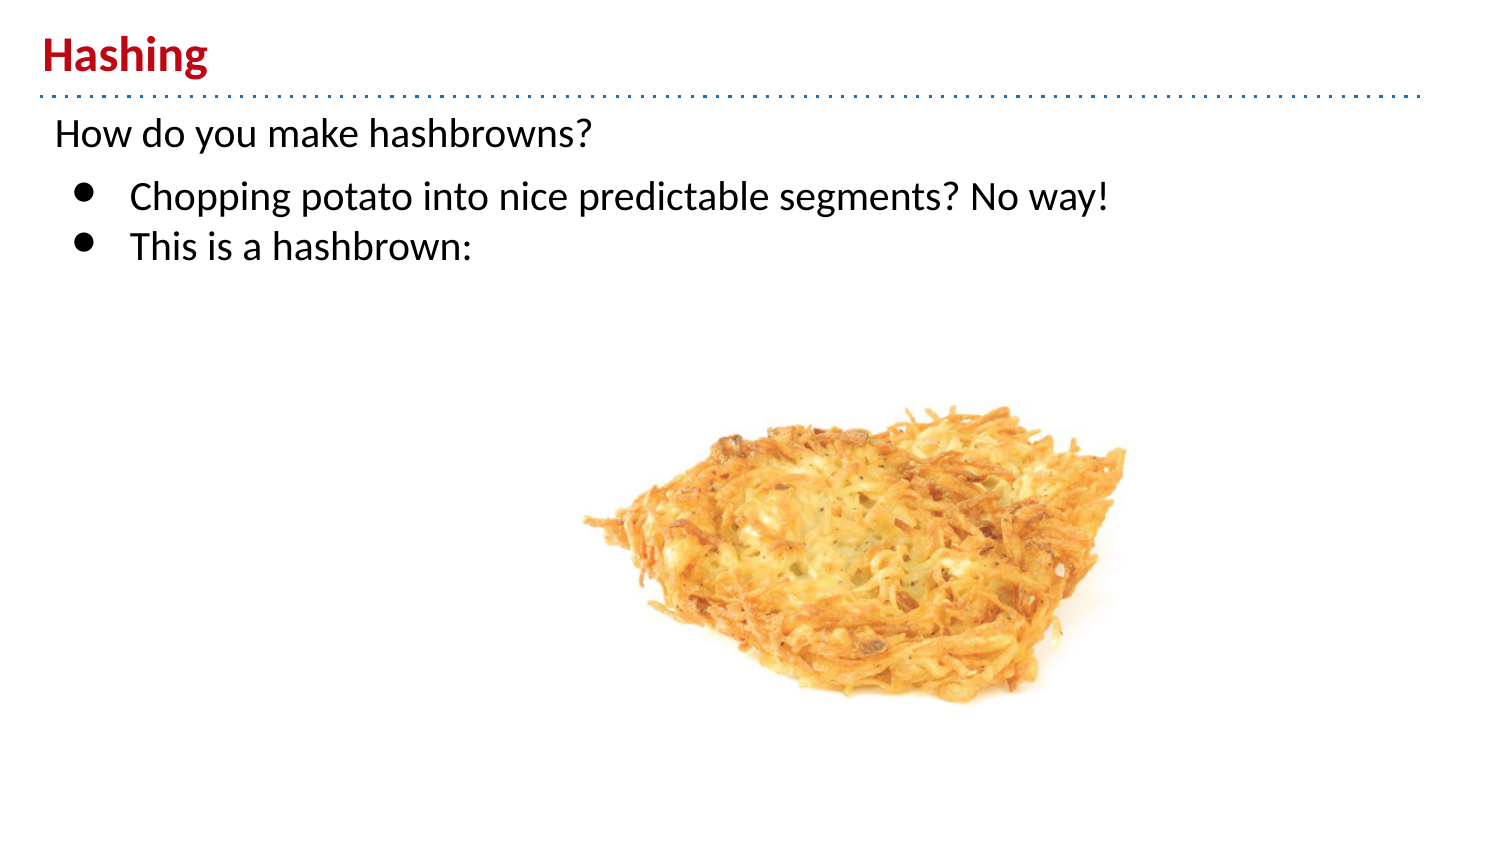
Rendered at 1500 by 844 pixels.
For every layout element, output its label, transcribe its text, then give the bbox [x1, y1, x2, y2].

picture [578, 260, 1145, 827]
list How do you make hashbrowns? Chopping potato into nice predictable segments? No way! This is a hashbrown: [39, 91, 1425, 773]
title Hashing [27, 15, 1378, 97]
